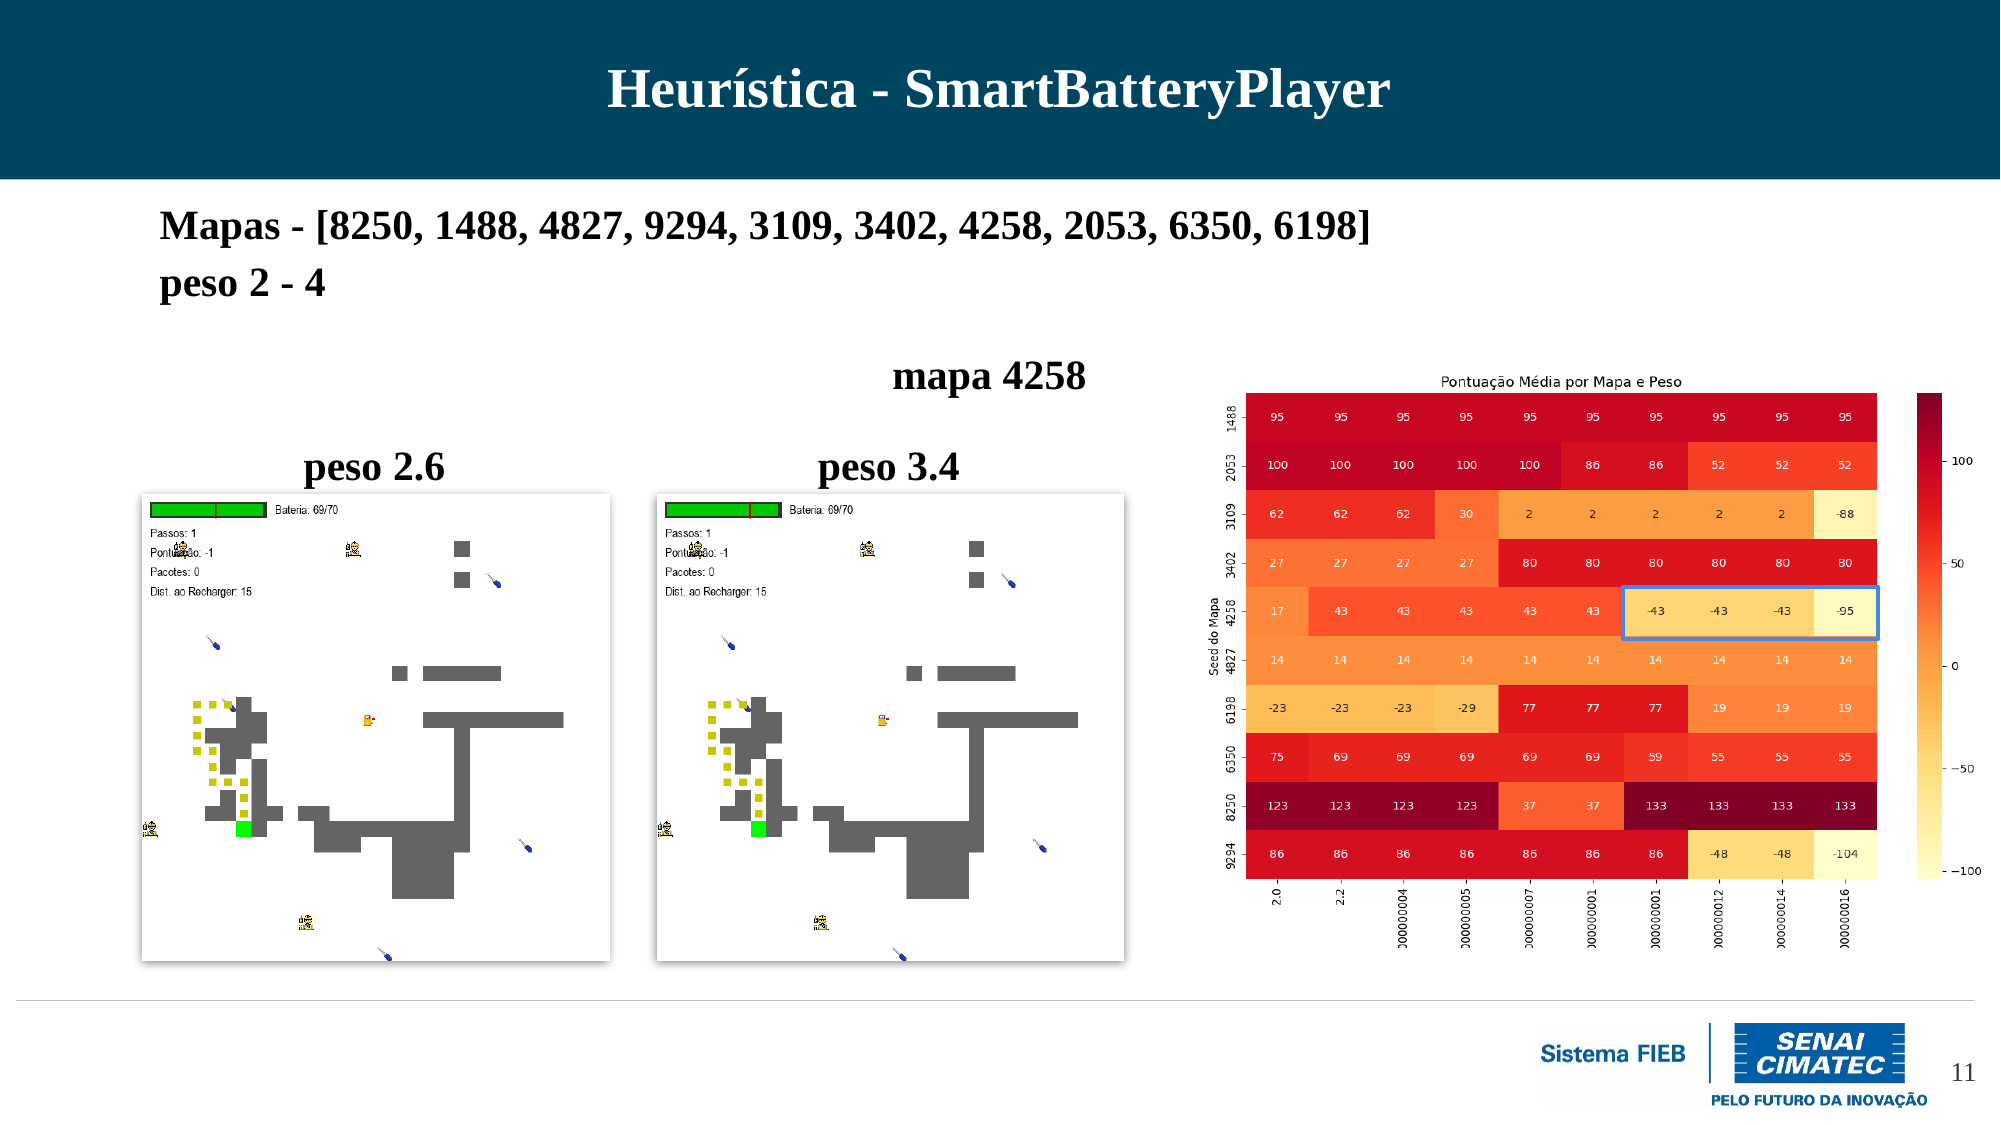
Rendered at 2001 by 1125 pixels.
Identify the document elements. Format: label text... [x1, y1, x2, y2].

list peso 2.6 [288, 423, 464, 490]
list mapa 4258 [877, 332, 1123, 404]
list peso 3.4 [802, 423, 978, 490]
list Mapas - [8250, 1488, 4827, 9294, 3109, 3402, 4258, 2053, 6350, 6198] peso 2 - 4 [144, 182, 1516, 364]
picture [1195, 361, 1992, 962]
title Heurística - SmartBatteryPlayer [81, 22, 1919, 157]
slide_number ‹#› [1871, 1038, 1992, 1125]
picture [142, 494, 610, 962]
picture [656, 494, 1124, 962]
picture [1541, 1023, 1927, 1108]
